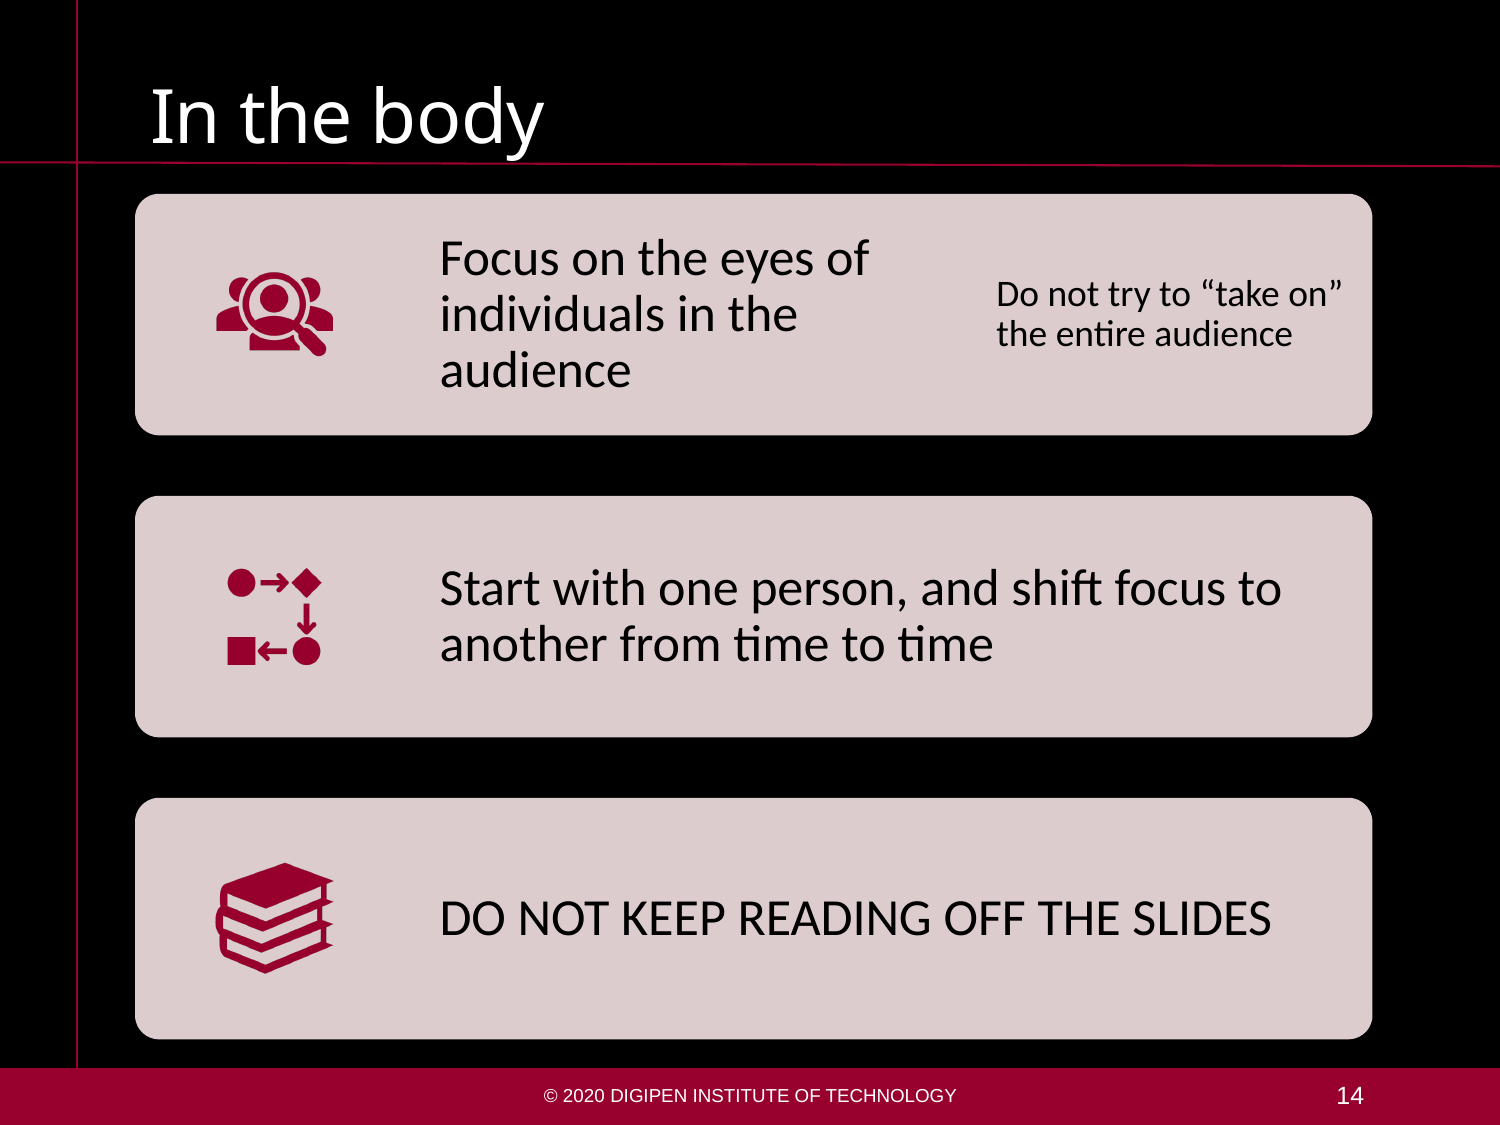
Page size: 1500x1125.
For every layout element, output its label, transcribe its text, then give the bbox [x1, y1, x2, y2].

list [134, 193, 1373, 1040]
footer © 2020 DigiPen Institute of Technology [453, 1064, 1047, 1125]
title In the body [135, 24, 1373, 167]
slide_number 14 [1218, 1064, 1380, 1125]
